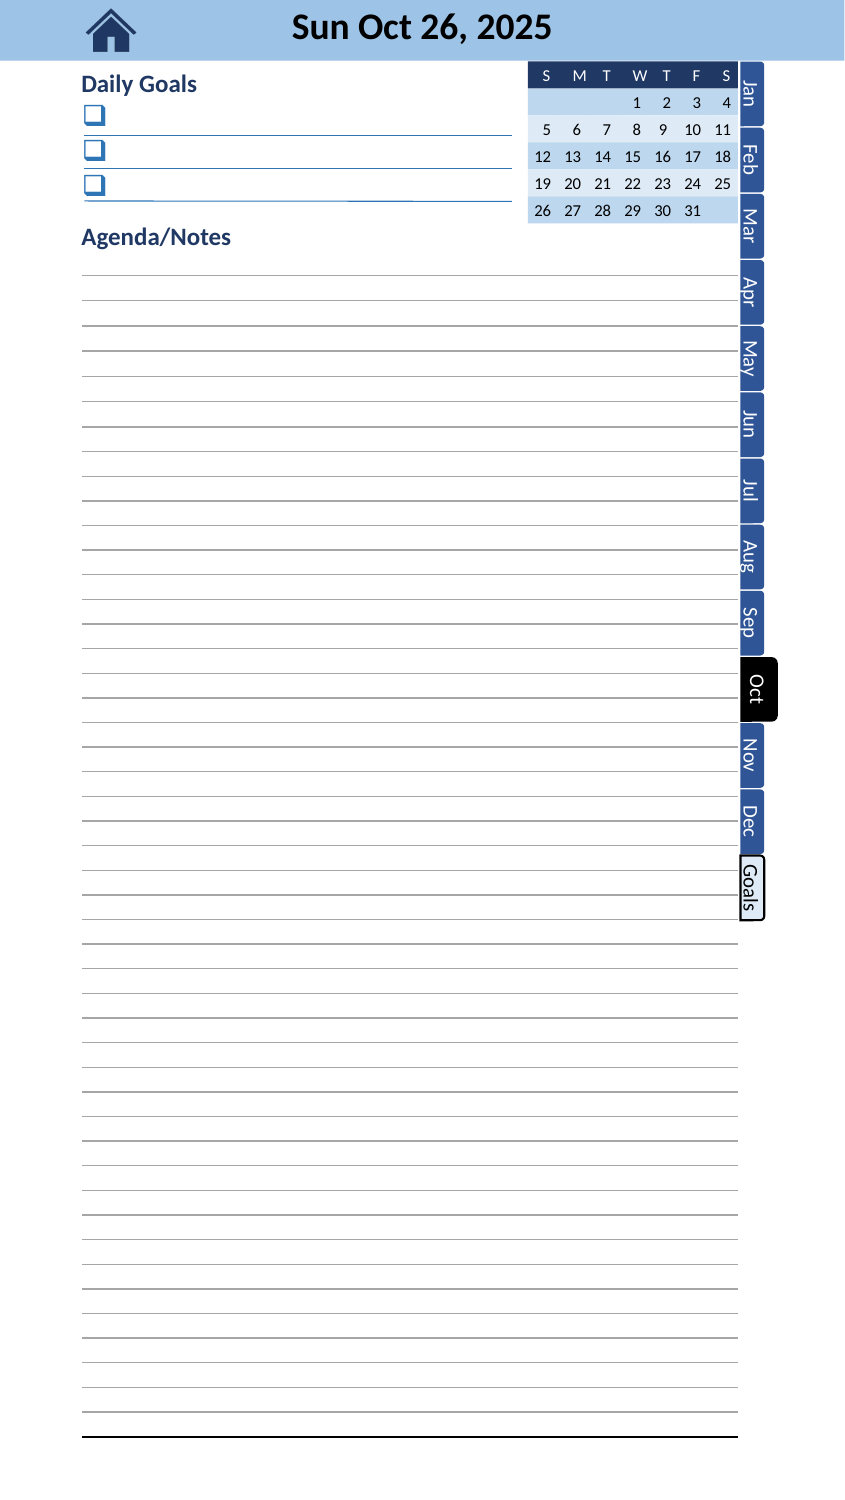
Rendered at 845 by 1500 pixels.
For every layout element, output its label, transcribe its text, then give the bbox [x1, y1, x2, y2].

picture [82, 1, 140, 59]
list Sun Oct 26, 2025 [190, 0, 655, 61]
